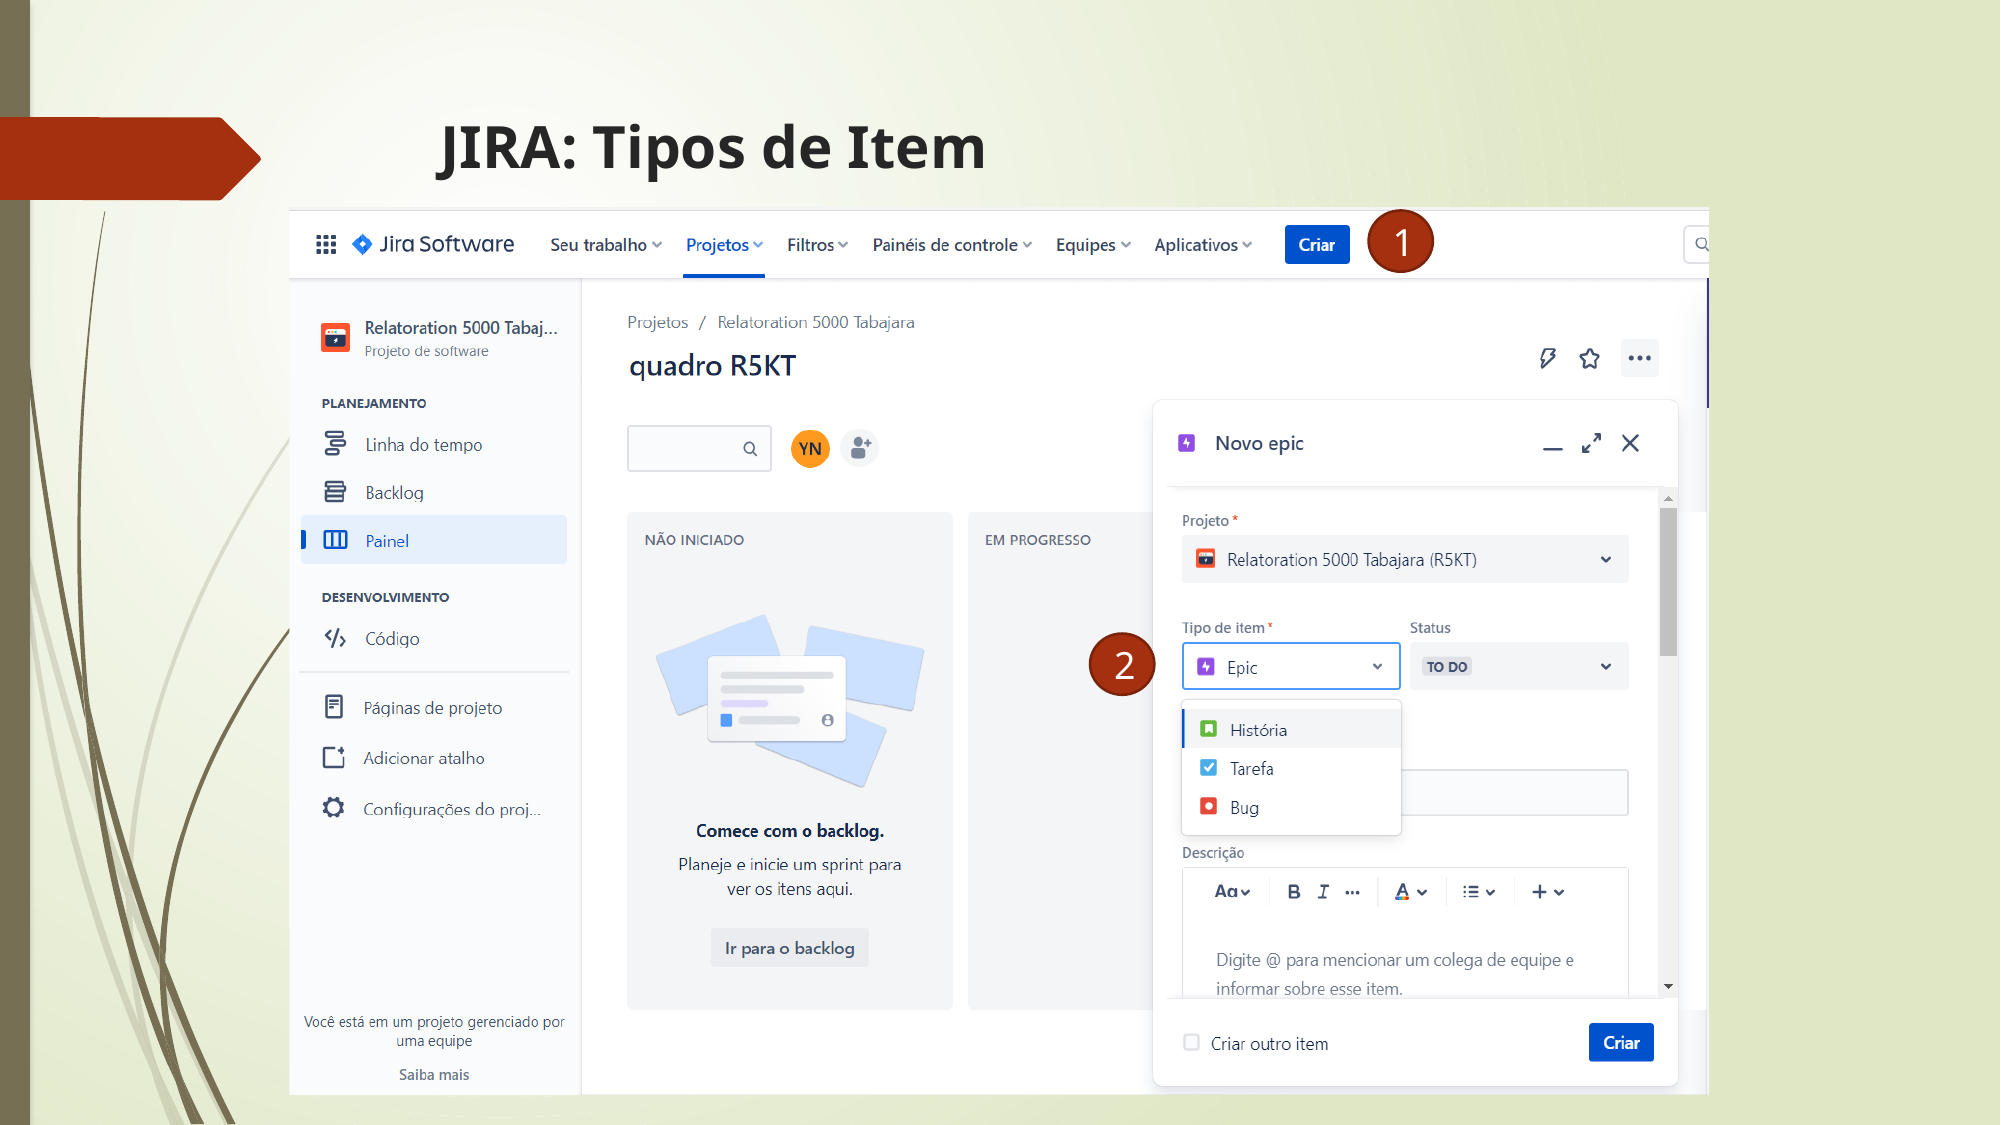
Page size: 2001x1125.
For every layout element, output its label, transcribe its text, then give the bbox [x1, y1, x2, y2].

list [289, 207, 1710, 1096]
title JIRA: Tipos de Item [425, 102, 1888, 313]
